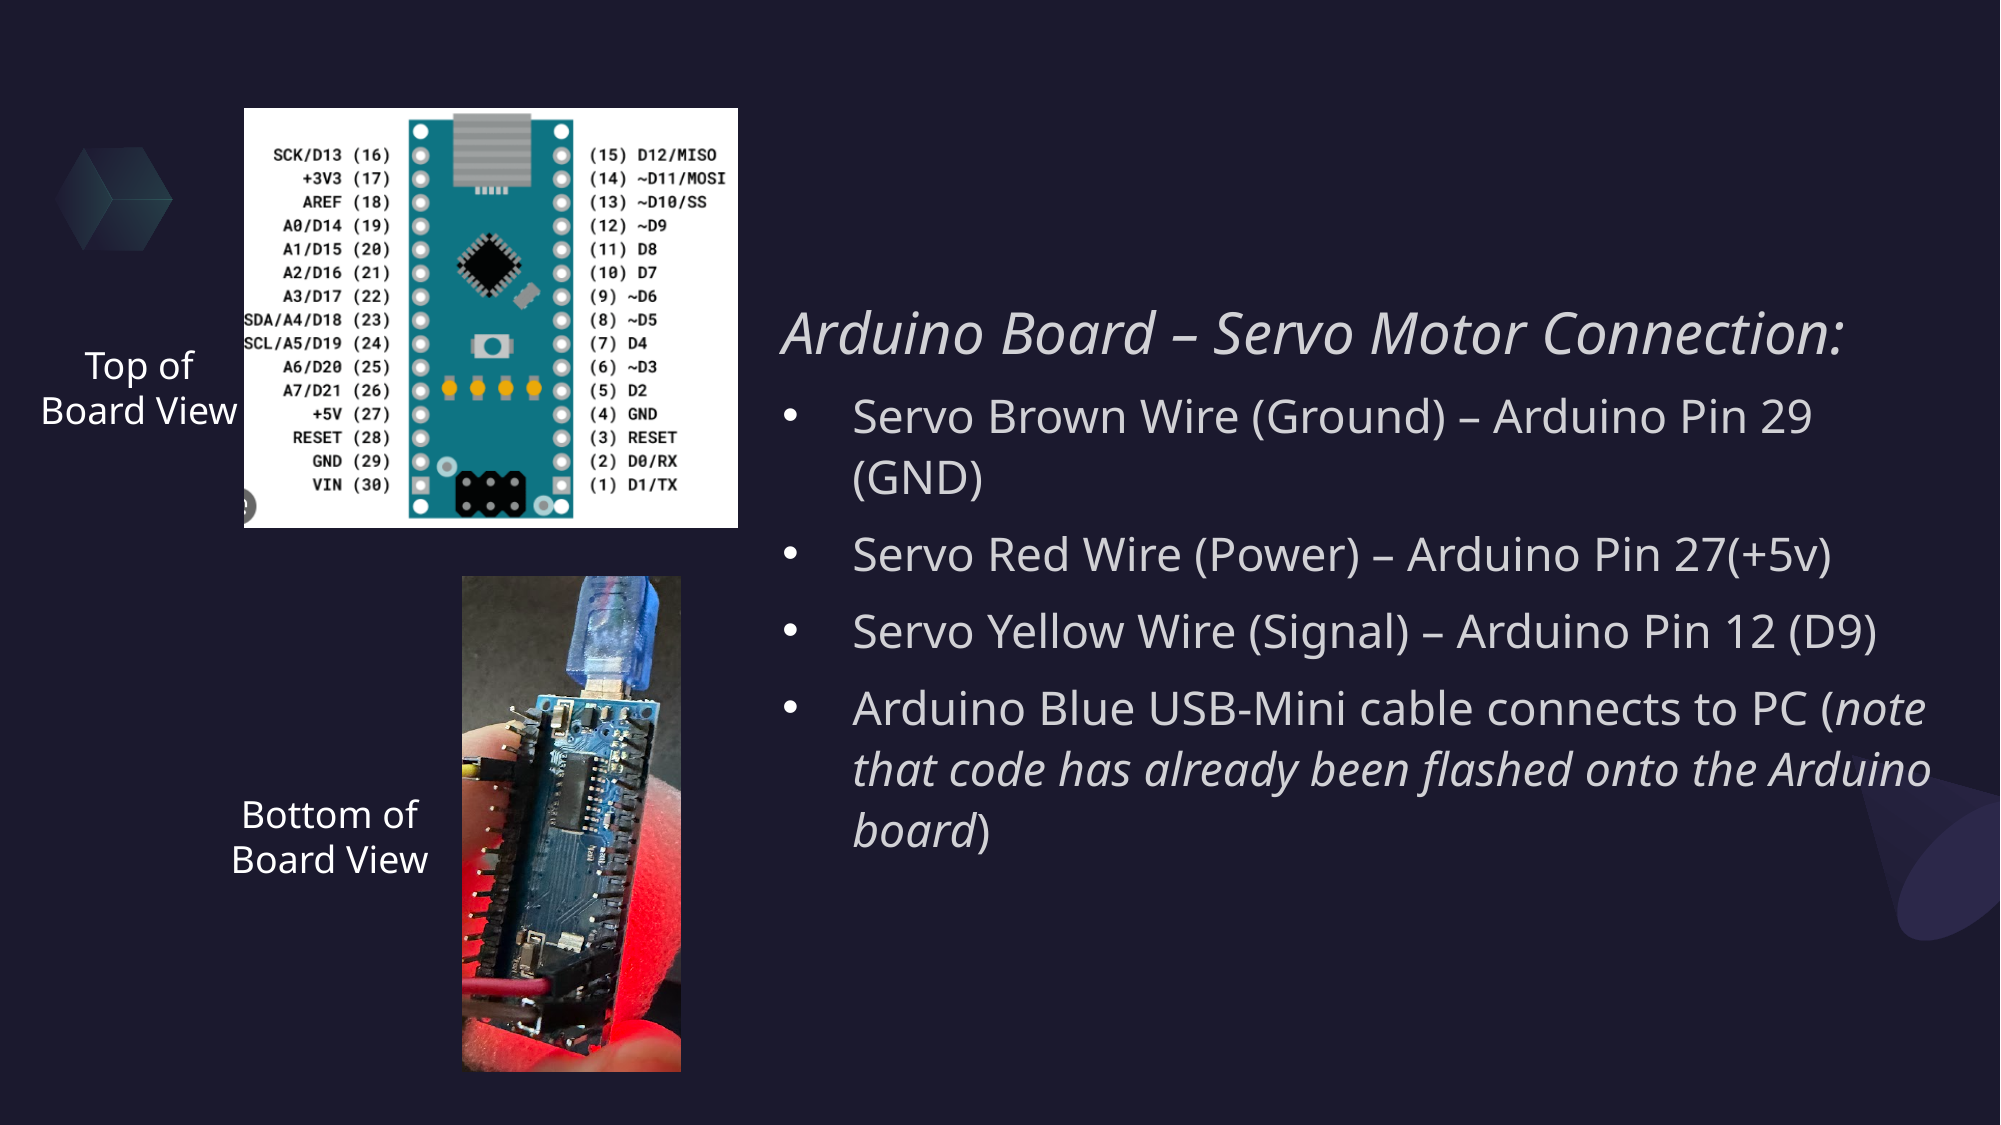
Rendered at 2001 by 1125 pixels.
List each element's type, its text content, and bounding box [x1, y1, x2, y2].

text_box Top of Board View [25, 334, 244, 440]
text_box Bottom of Board View [196, 783, 462, 889]
list Arduino Board – Servo Motor Connection: Servo Brown Wire (Ground) – Arduino Pin 29 (GND) Servo Red Wire (Power) – Arduino Pin 27(+5v) Servo Yellow Wire (Signal) – Arduino Pin 12 (D9) Arduino Blue USB-Mini cable connects to PC (note that code has already been flashed onto the Arduino board) [782, 289, 1940, 865]
picture [462, 576, 681, 1072]
picture [244, 108, 738, 528]
